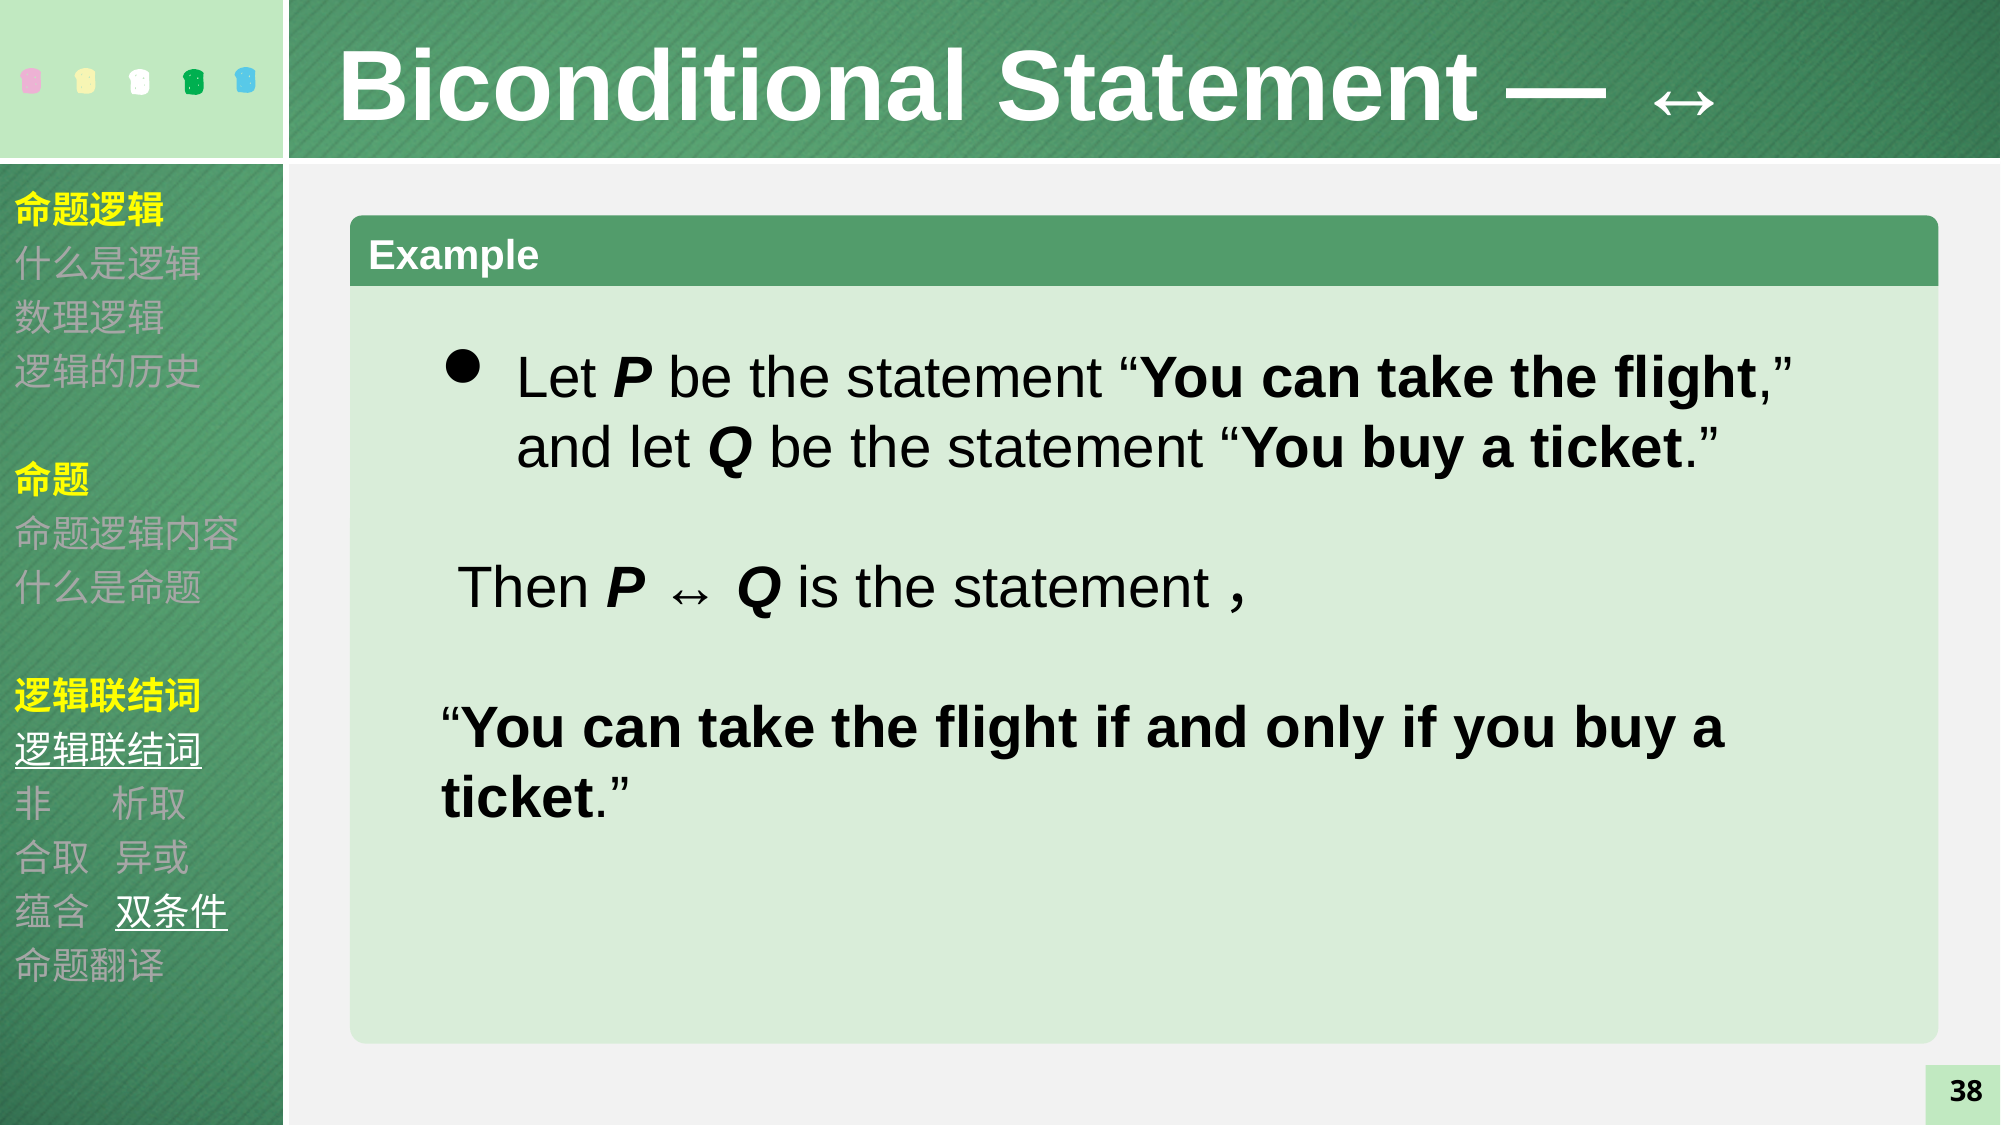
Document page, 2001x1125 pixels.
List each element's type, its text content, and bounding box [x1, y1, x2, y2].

text_box Example [348, 214, 1940, 287]
picture [289, 0, 2000, 158]
text_box [348, 287, 1940, 1045]
picture [0, 164, 283, 1125]
text_box Let P be the statement “You can take the flight,” and let Q be the statement “You buy a ticket.” Then P ↔ Q is the statement， “You can take the flight if and only if you buy a ticket.” [426, 331, 1896, 837]
text_box Biconditional Statement — ↔ [322, 12, 1948, 148]
slide_number 38 [1925, 1065, 2000, 1125]
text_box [19, 65, 258, 95]
text_box 命题逻辑 什么是逻辑 数理逻辑 逻辑的历史 命题 命题逻辑内容 什么是命题 逻辑联结词 逻辑联结词 非 析取 合取 异或 蕴含 双条件 命题翻译 [0, 170, 277, 995]
